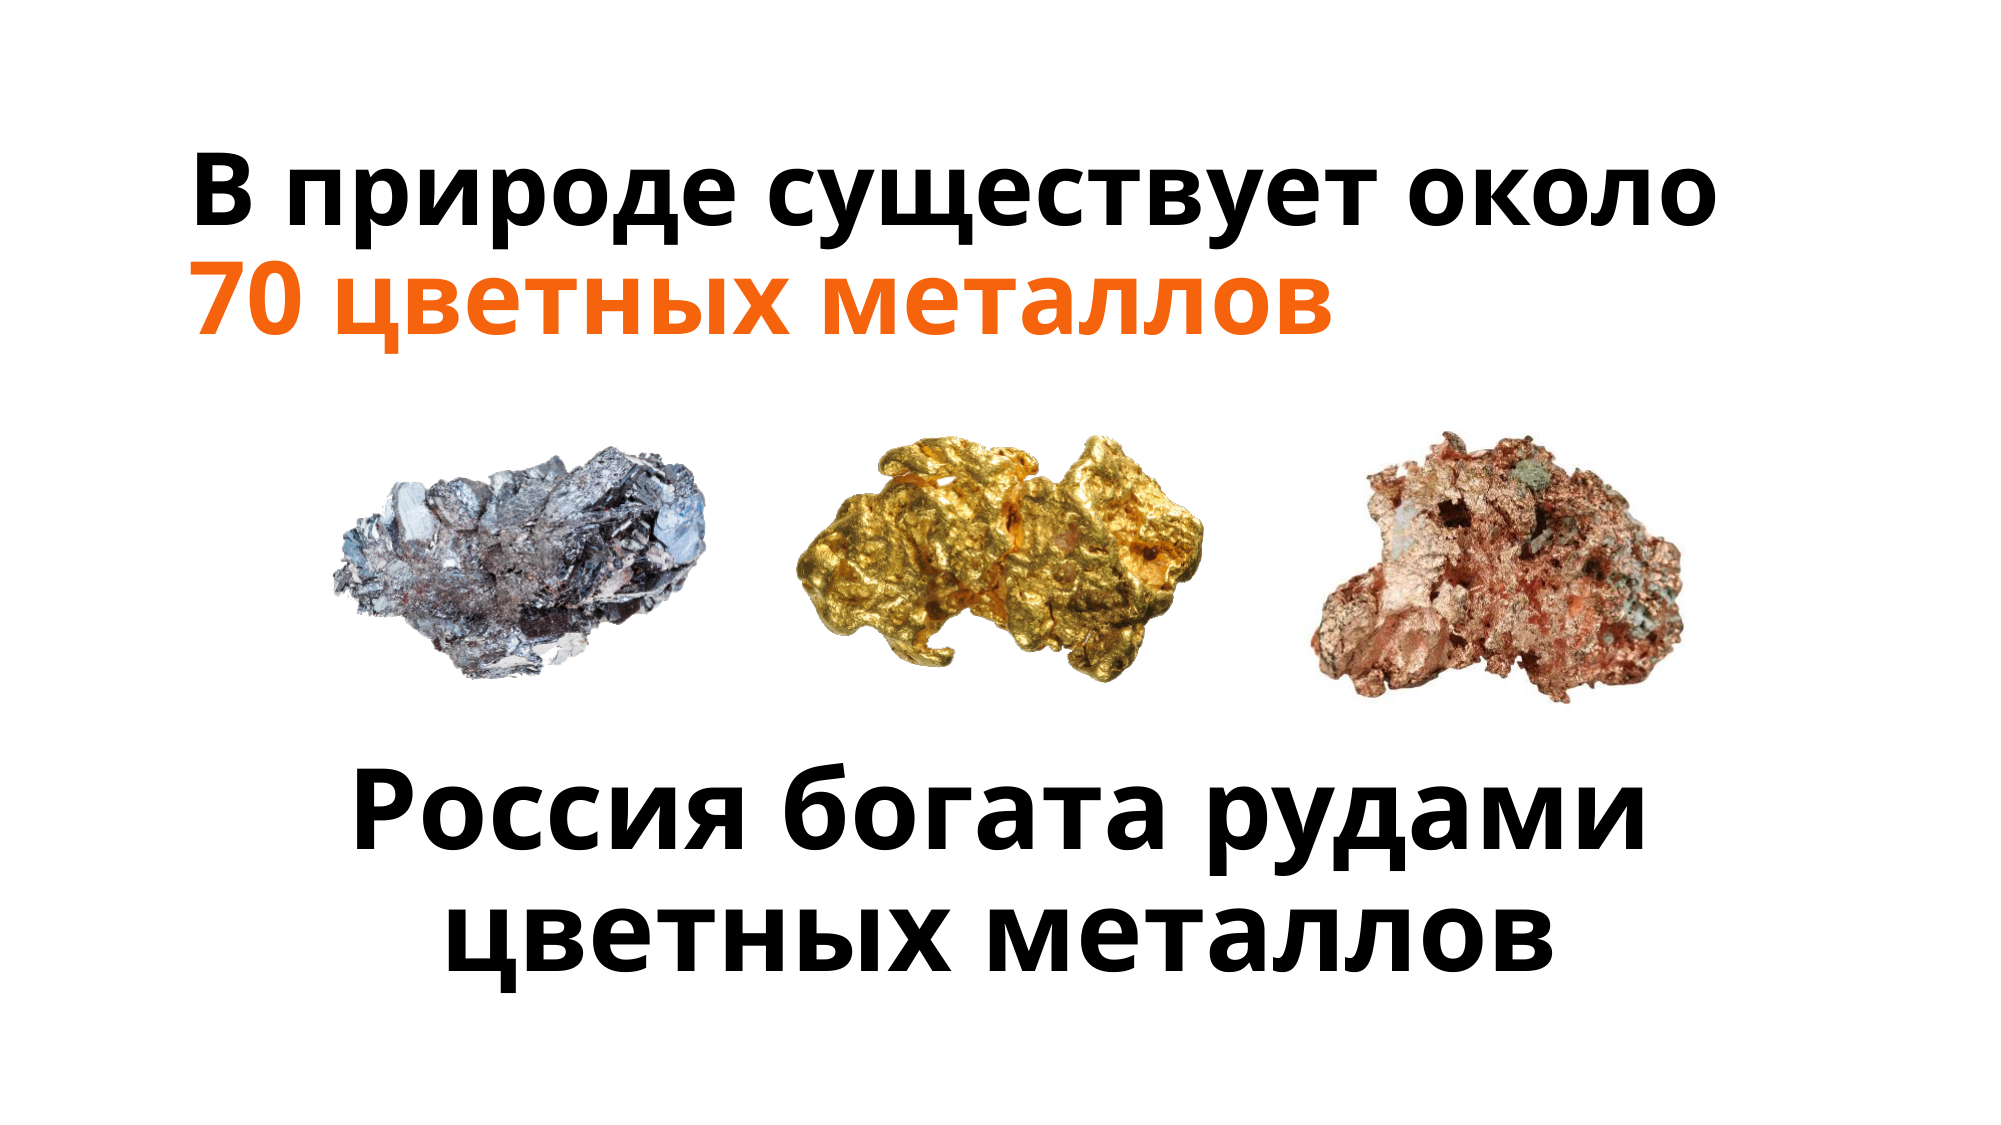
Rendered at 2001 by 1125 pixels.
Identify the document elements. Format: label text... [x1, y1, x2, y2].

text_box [343, 870, 1657, 878]
picture [1251, 399, 1737, 726]
picture [306, 423, 732, 702]
picture [796, 435, 1204, 683]
list Россия богата рудами цветных металлов [173, 713, 1827, 1035]
title В природе существует около 70 цветных металлов [173, 90, 1827, 405]
